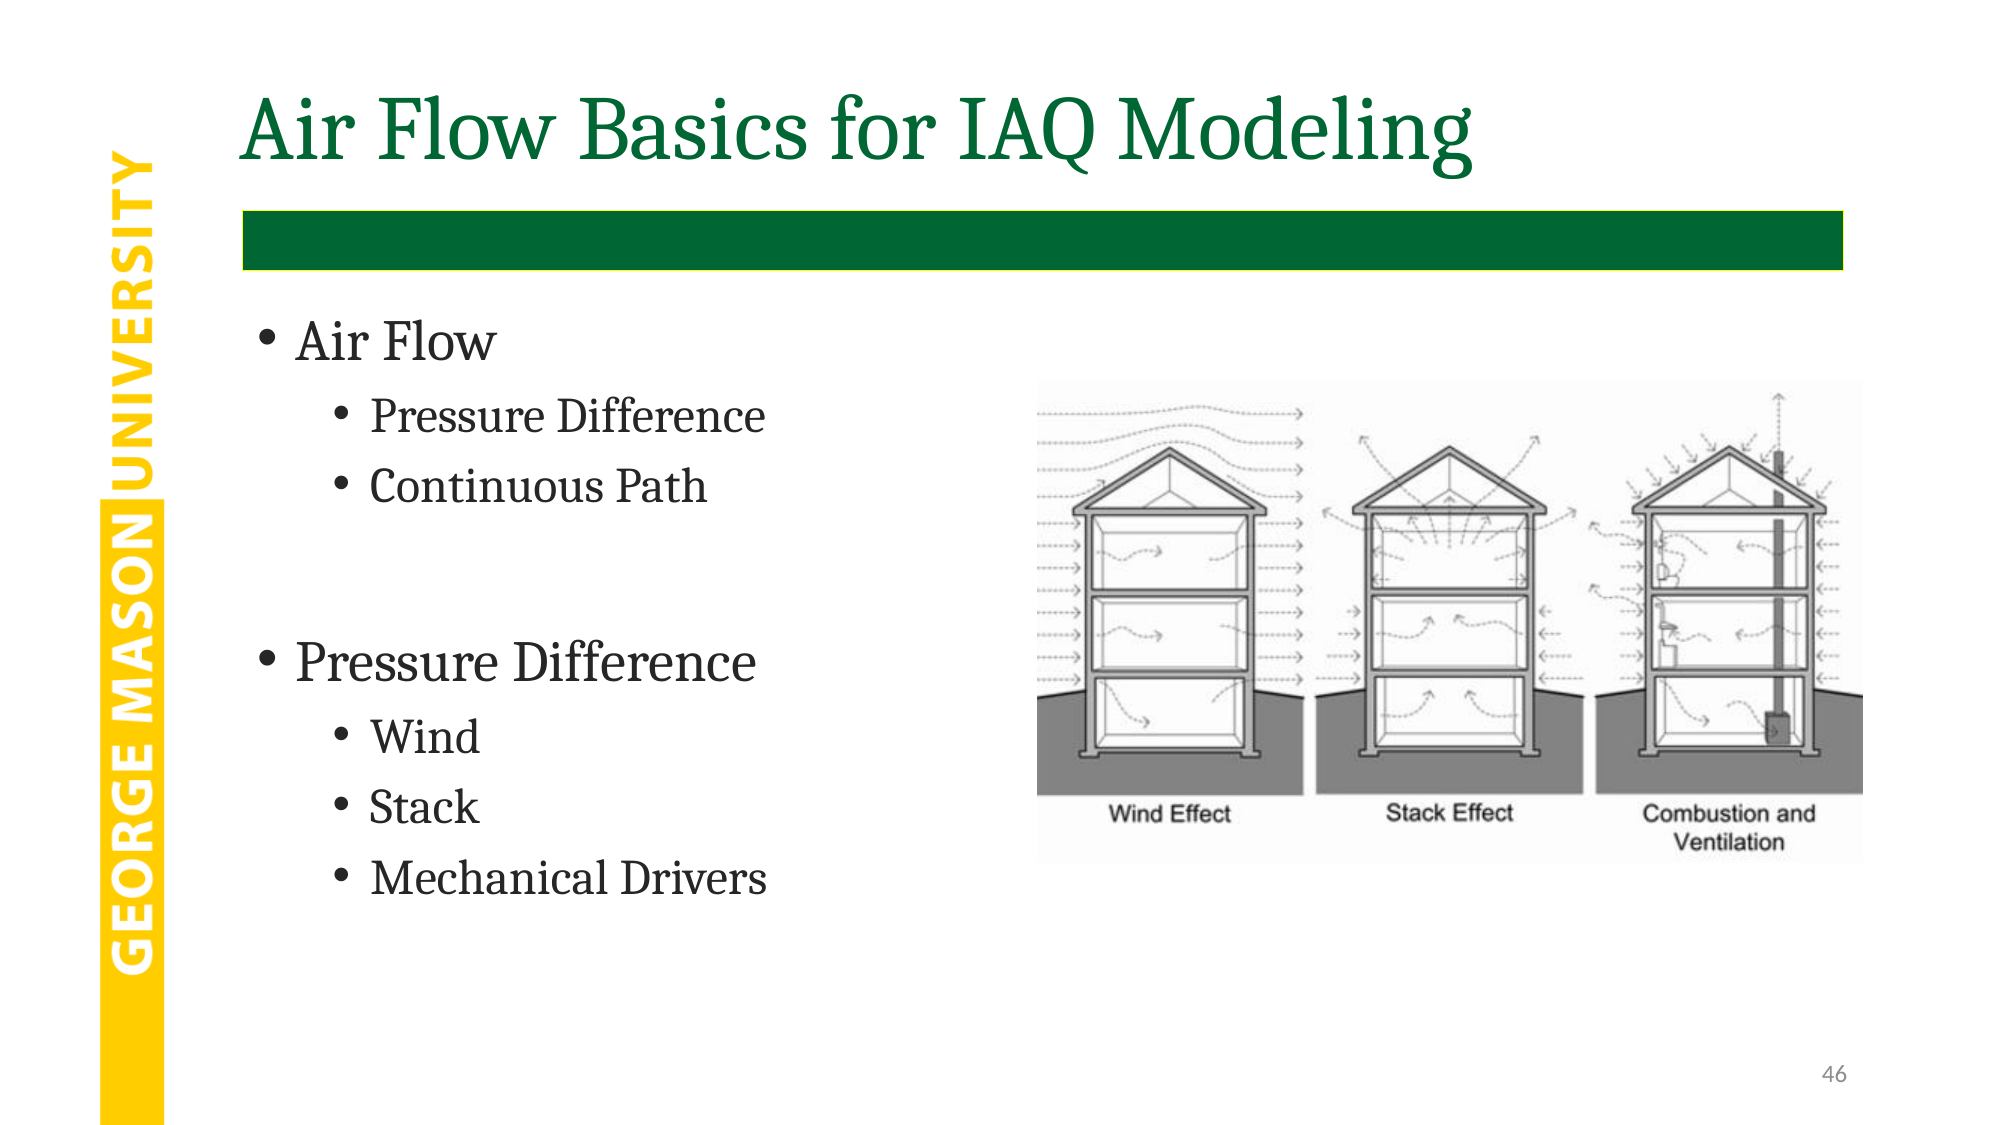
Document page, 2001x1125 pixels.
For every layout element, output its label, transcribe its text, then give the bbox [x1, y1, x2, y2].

slide_number 46 [1412, 1042, 1863, 1103]
picture [1037, 379, 1863, 863]
picture [74, 115, 188, 1125]
list Air Flow Pressure Difference Continuous Path Pressure Difference Wind Stack Mechanical Drivers [242, 294, 1844, 1014]
title Air Flow Basics for IAQ Modeling [224, 44, 1863, 187]
